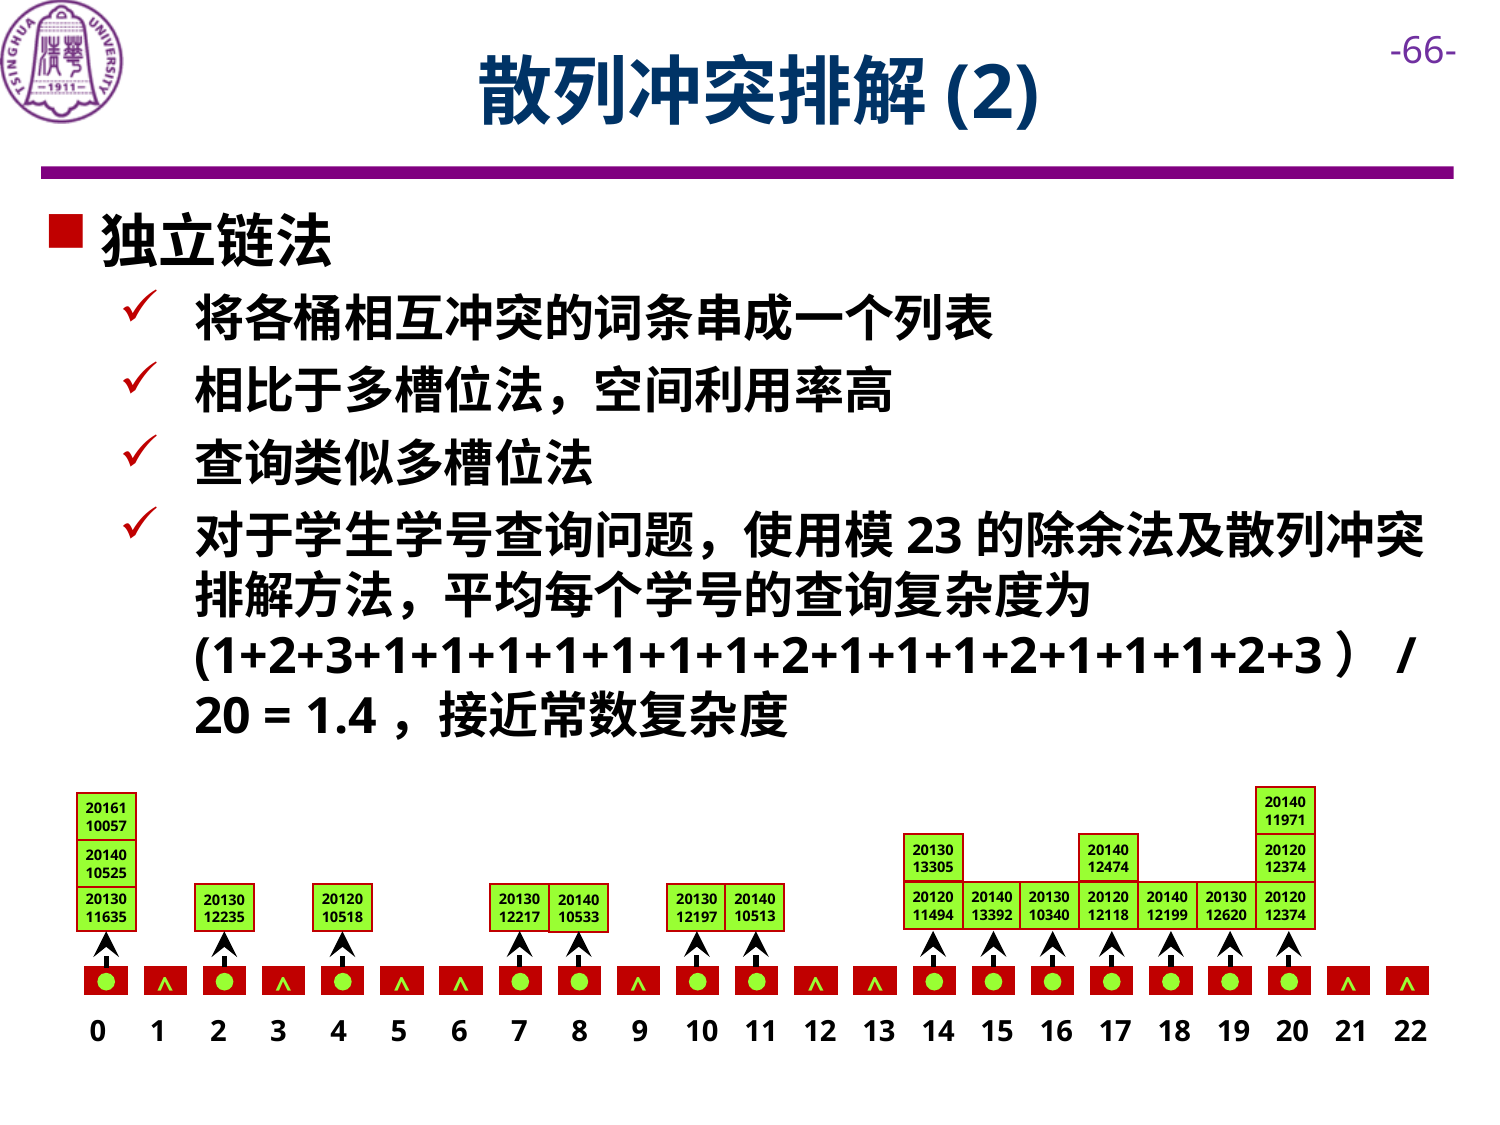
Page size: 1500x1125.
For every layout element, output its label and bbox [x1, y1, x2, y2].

picture [0, 0, 124, 124]
text_box [29, 196, 1465, 752]
title [135, 13, 1383, 165]
text_box [73, 786, 1445, 1056]
